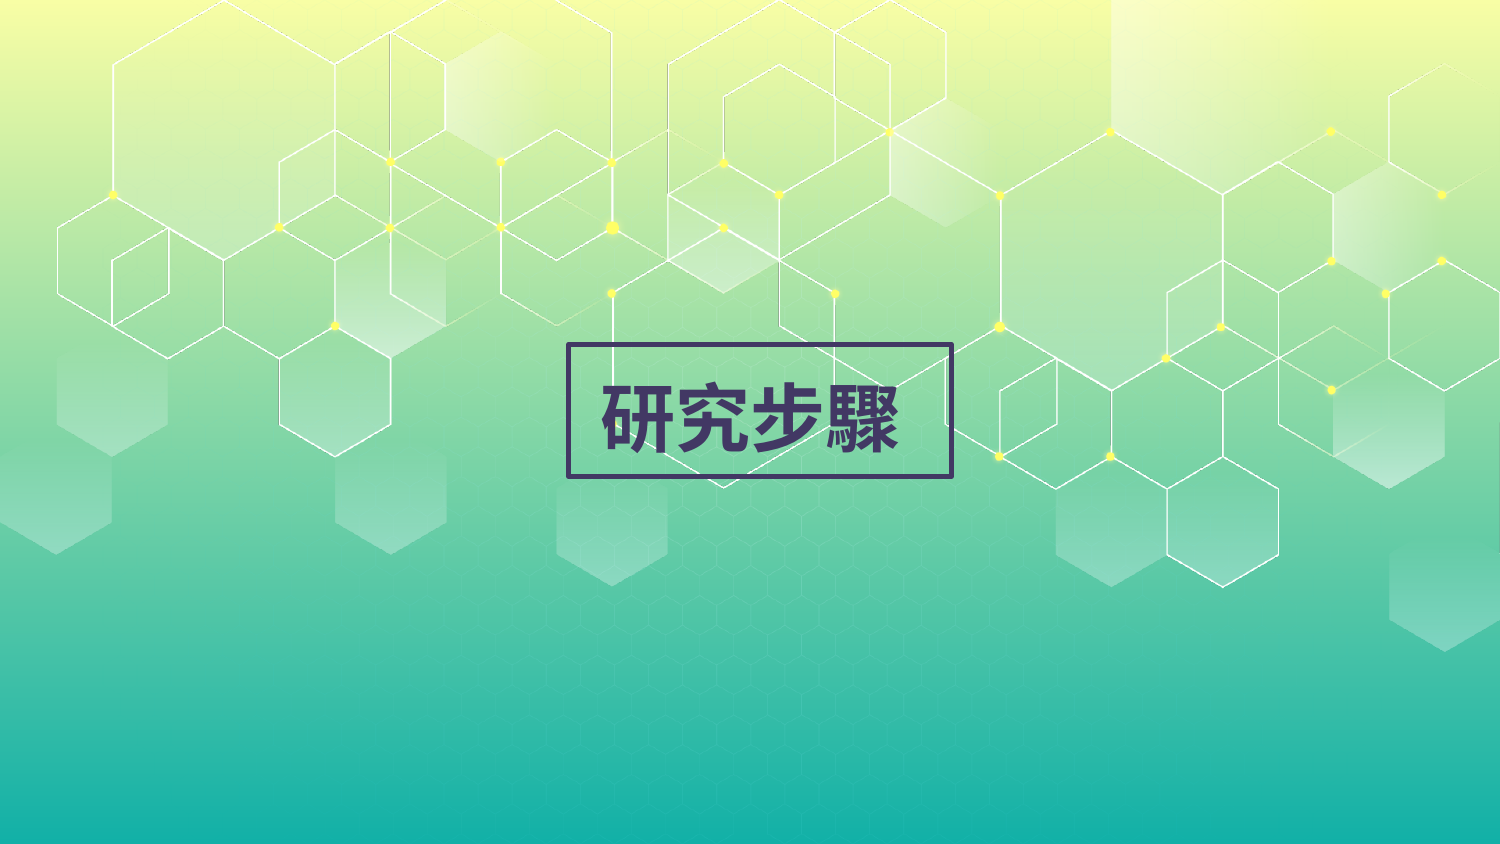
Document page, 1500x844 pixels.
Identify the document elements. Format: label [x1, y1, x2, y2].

text_box [568, 344, 952, 477]
picture [0, 0, 1500, 844]
